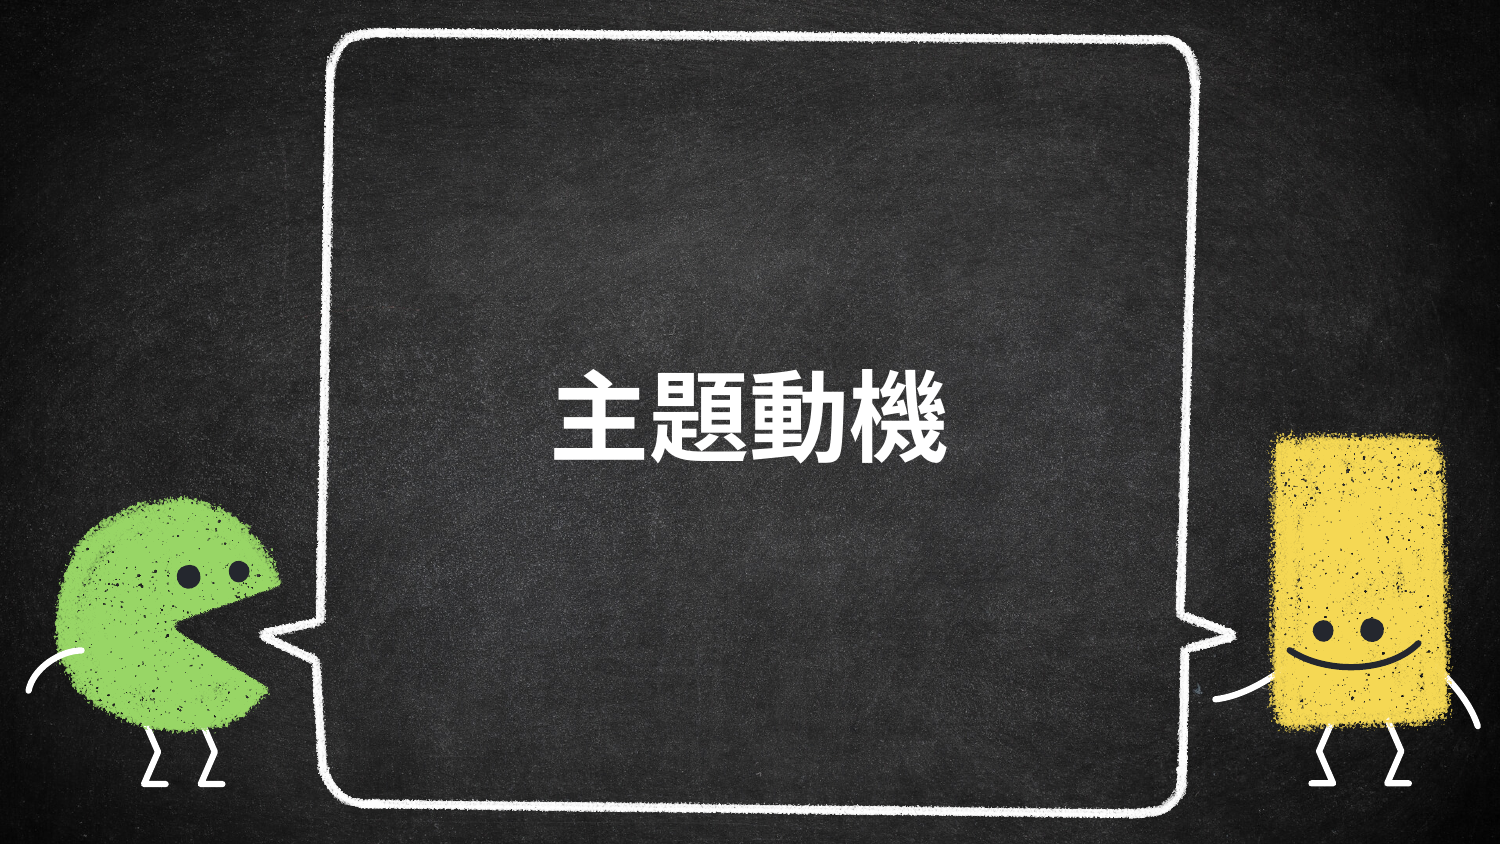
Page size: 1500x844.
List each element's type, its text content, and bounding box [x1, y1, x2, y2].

picture [0, 0, 1500, 844]
title 主題動機 [381, 130, 1119, 714]
